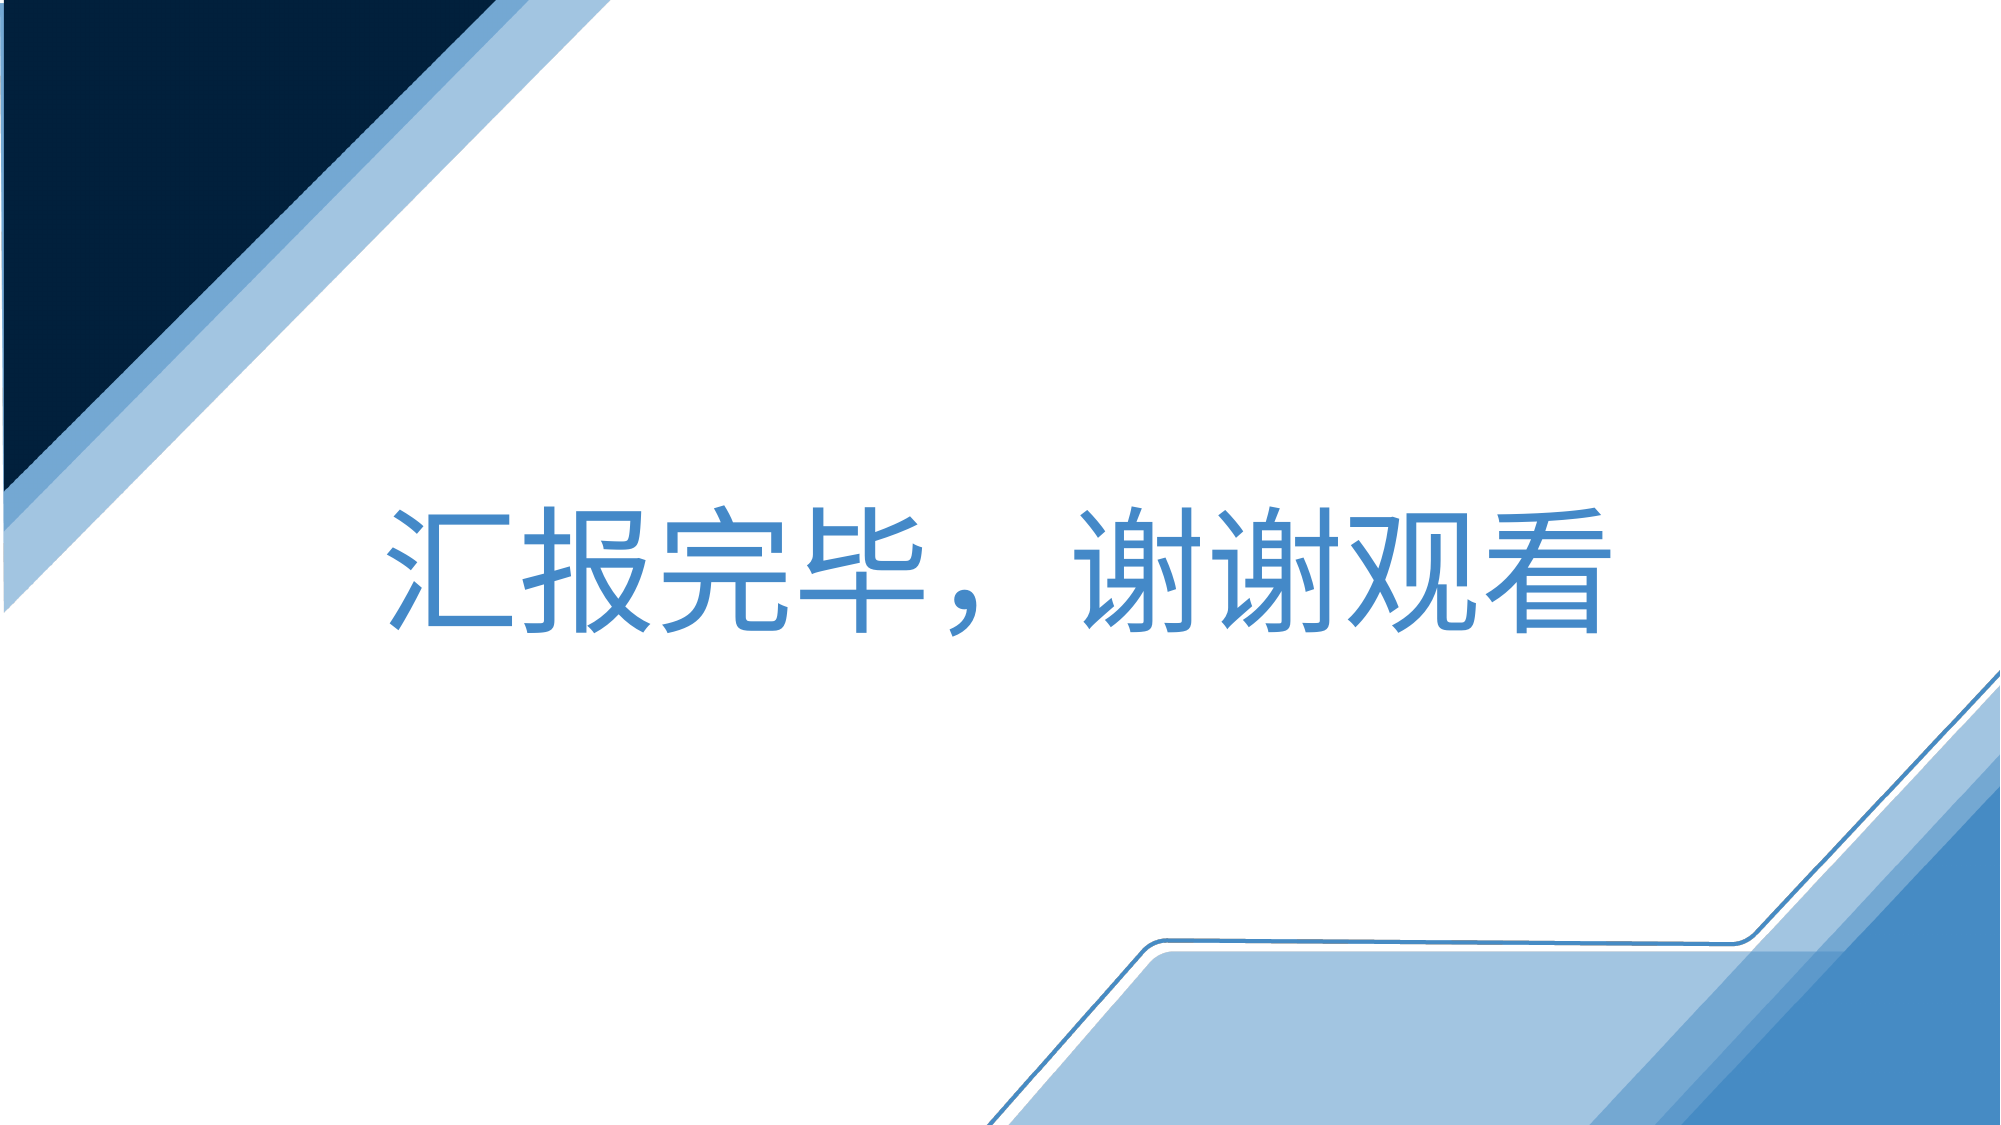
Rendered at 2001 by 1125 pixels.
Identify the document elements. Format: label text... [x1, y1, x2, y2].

picture [985, 658, 2000, 1125]
picture [0, 0, 611, 613]
text_box 汇报完毕，谢谢观看 [295, 477, 1705, 658]
